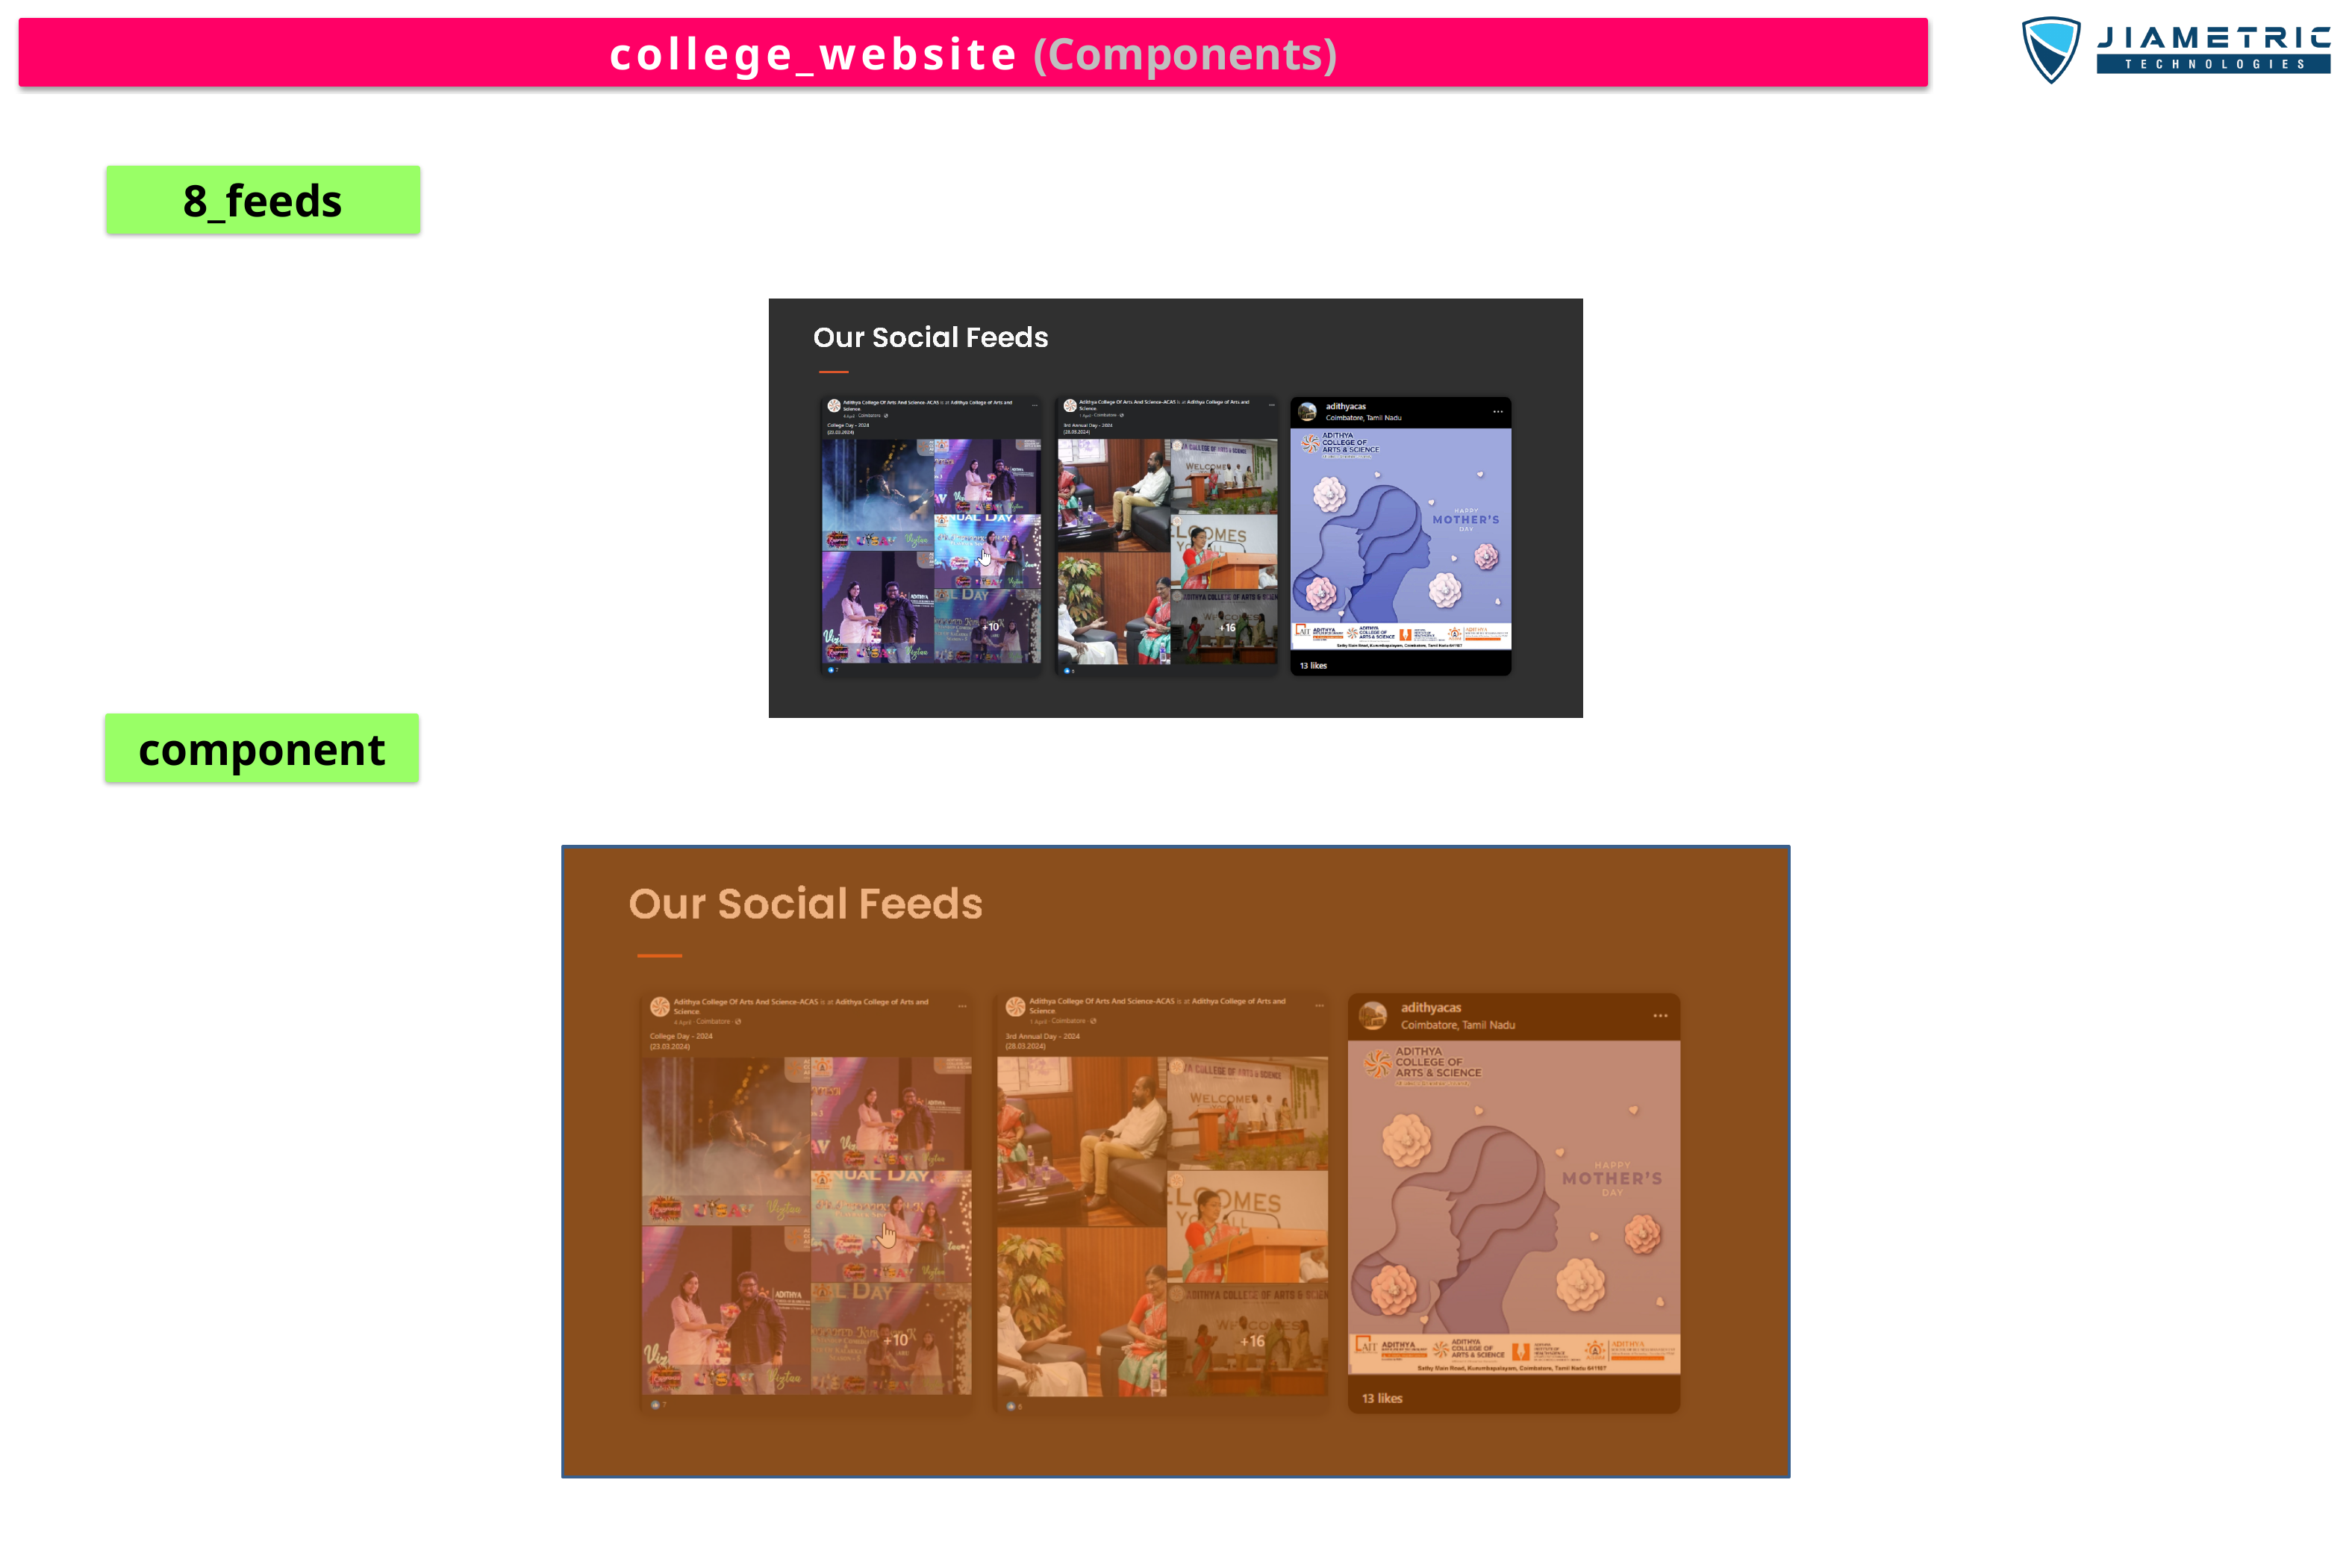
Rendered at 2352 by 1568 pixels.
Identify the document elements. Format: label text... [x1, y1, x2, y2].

picture [562, 846, 1789, 1478]
picture [769, 299, 1583, 718]
text_box college_website (Components) [19, 18, 1928, 87]
picture [2022, 16, 2331, 85]
text_box component [105, 713, 419, 782]
text_box 8_feeds [107, 166, 420, 234]
